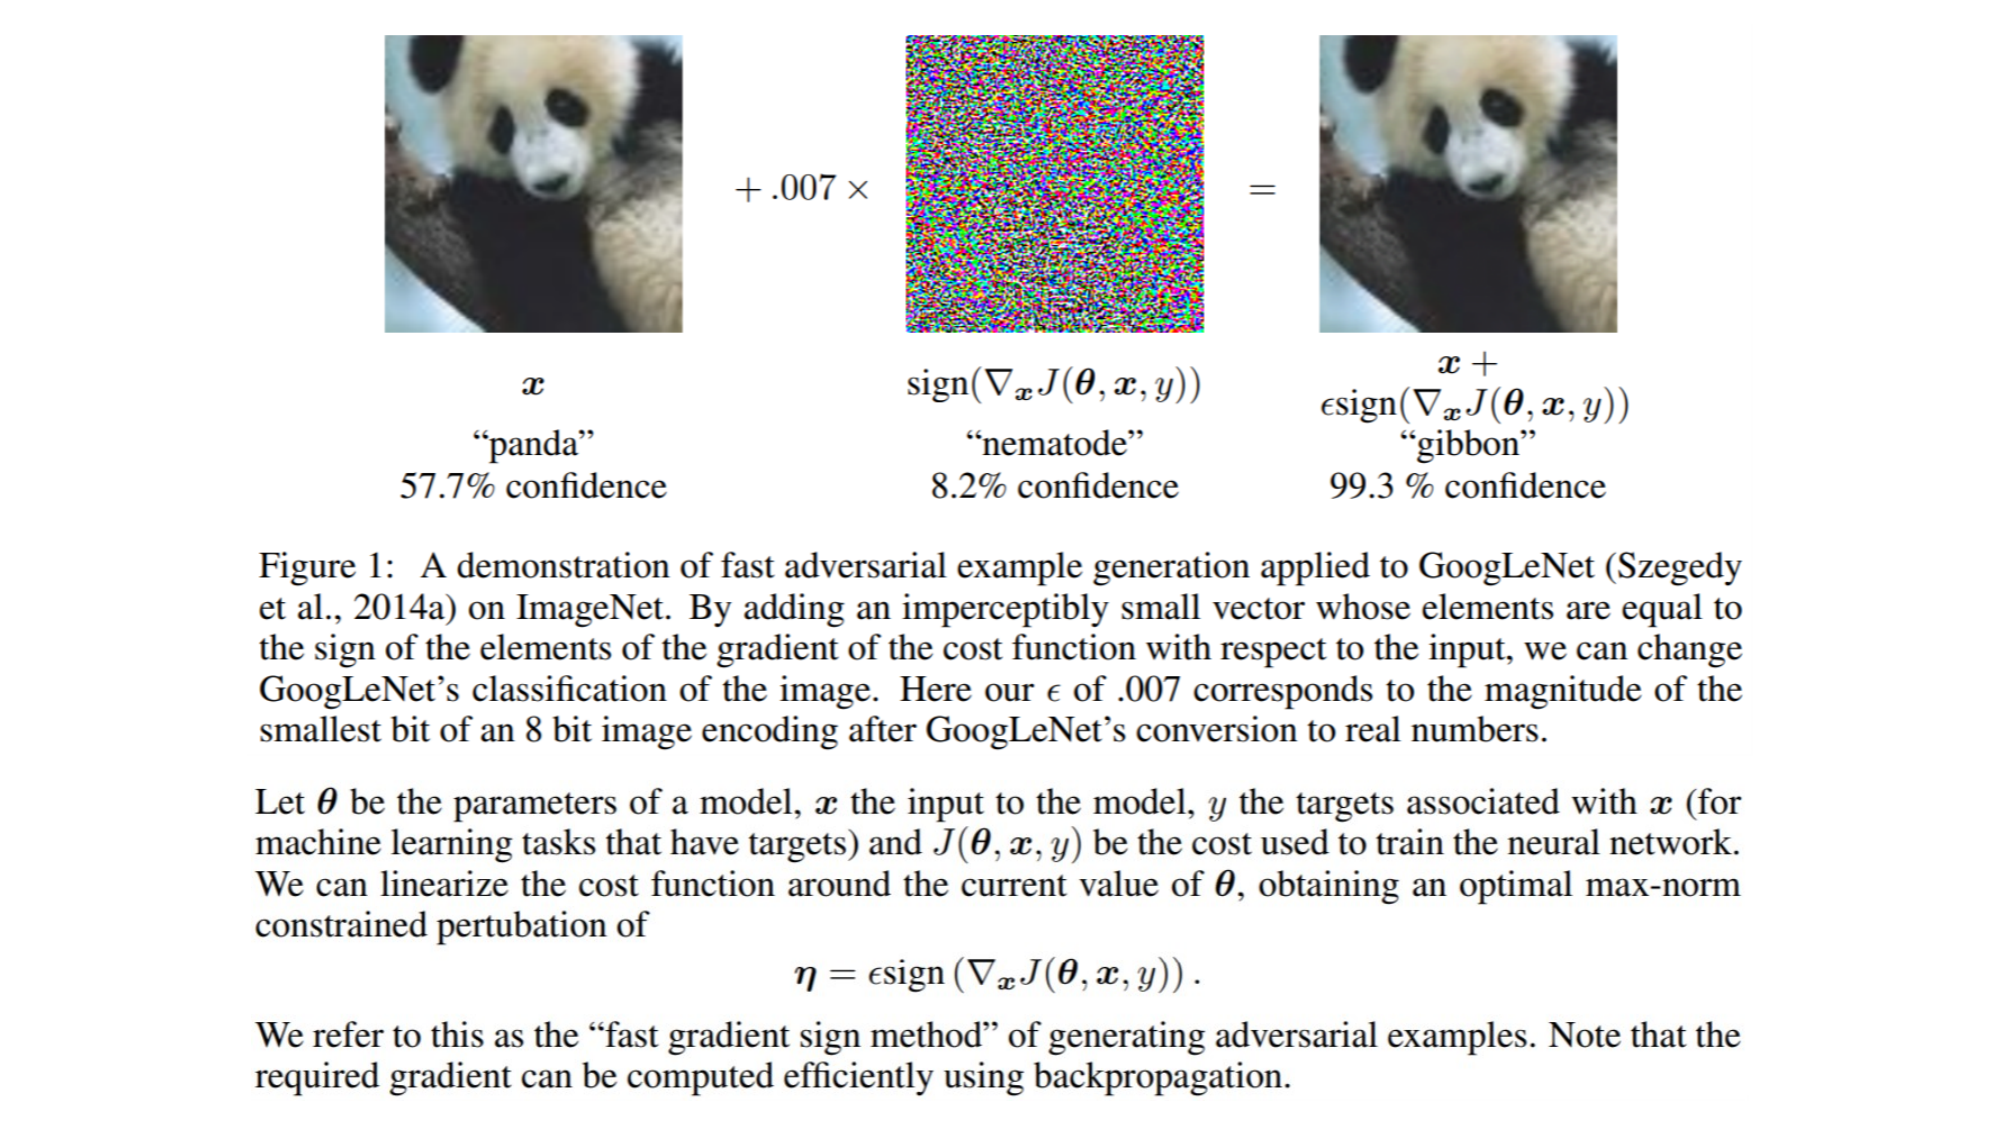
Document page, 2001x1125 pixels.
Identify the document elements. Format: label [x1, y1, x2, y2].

picture [251, 780, 1749, 1101]
picture [247, 24, 1753, 757]
